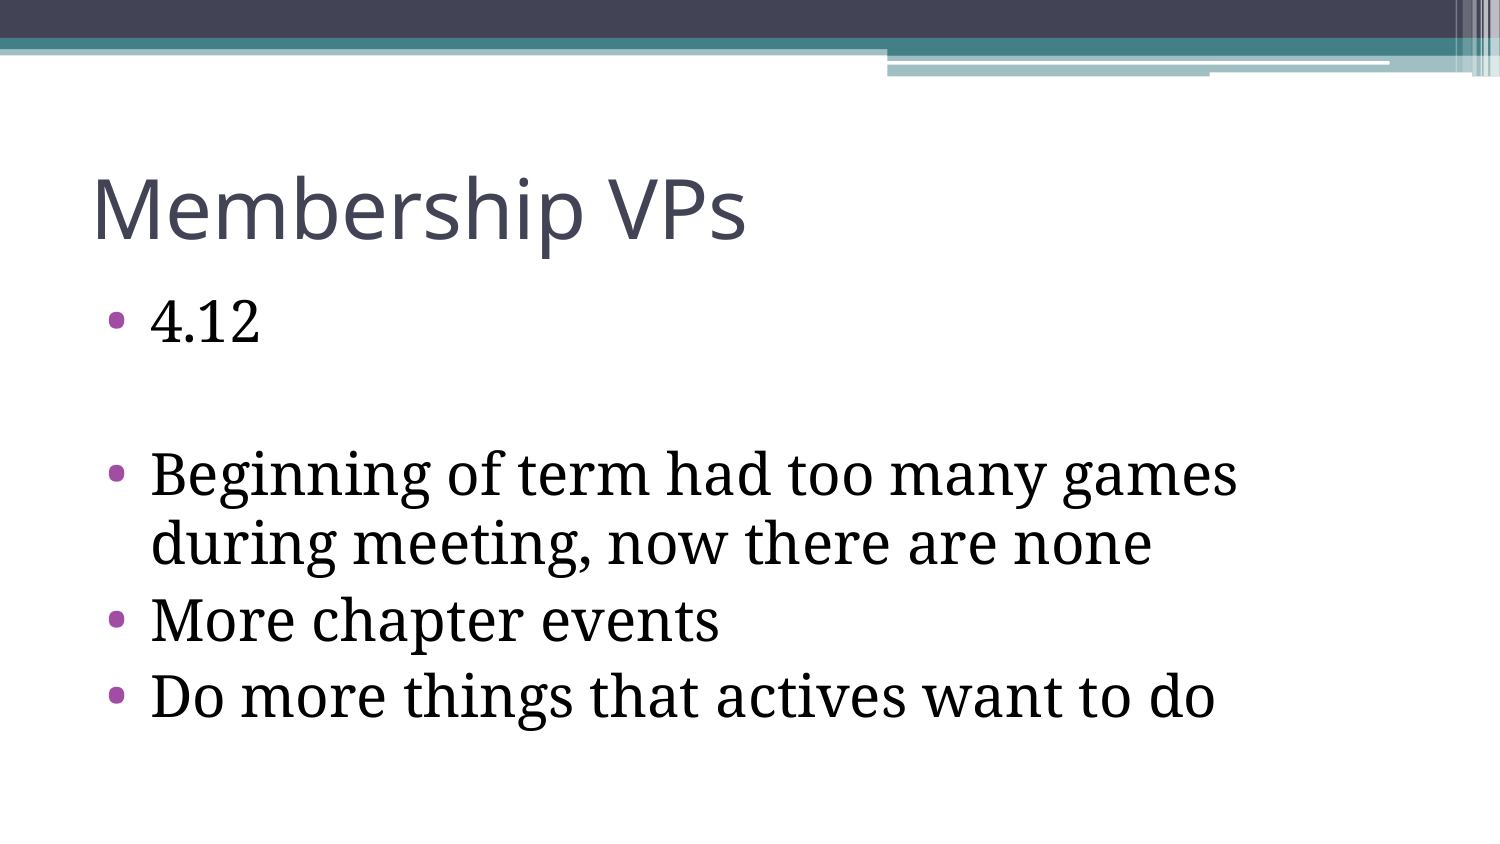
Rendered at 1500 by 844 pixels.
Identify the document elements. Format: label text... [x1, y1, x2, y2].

list 4.12 Beginning of term had too many games during meeting, now there are none More chapter events Do more things that actives want to do [75, 276, 1425, 809]
title Membership VPs [75, 140, 1425, 272]
